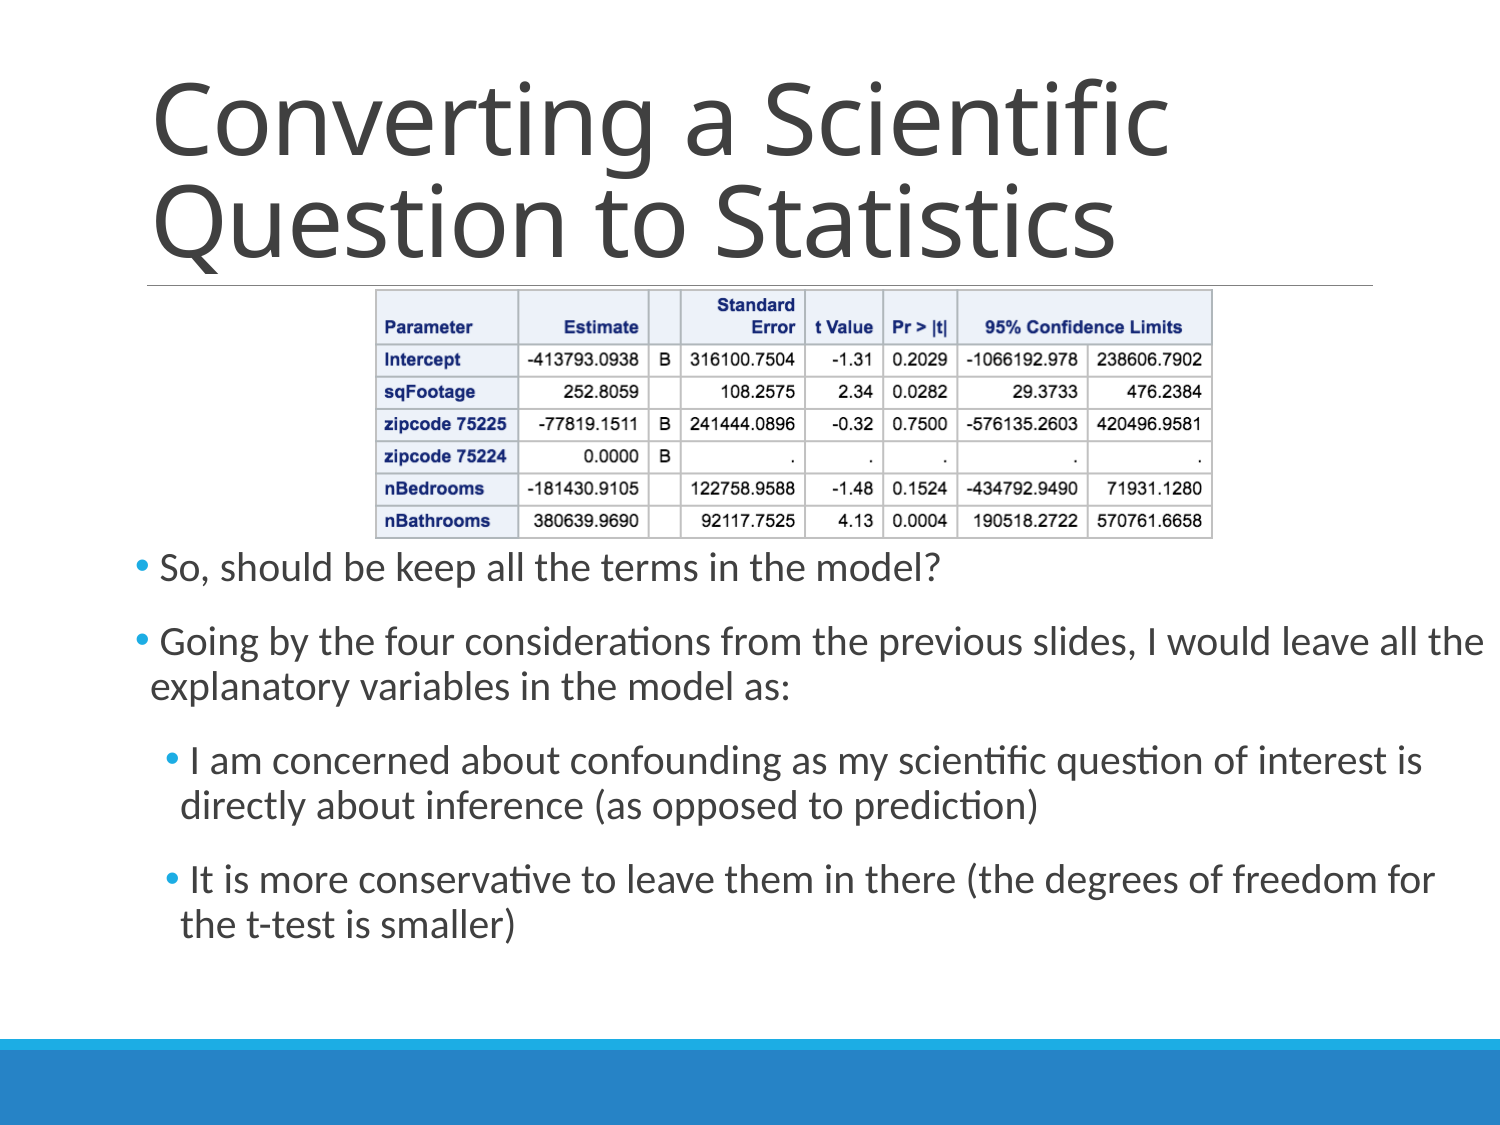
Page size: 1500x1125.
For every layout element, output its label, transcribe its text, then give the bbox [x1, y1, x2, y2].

picture [374, 289, 1213, 539]
list So, should be keep all the terms in the model? Going by the four considerations from the previous slides, I would leave all the explanatory variables in the model as: I am concerned about confounding as my scientific question of interest is directly about inference (as opposed to prediction) It is more conservative to leave them in there (the degrees of freedom for the t-test is smaller) [135, 537, 1500, 1050]
title Converting a Scientific Question to Statistics [135, 47, 1373, 285]
